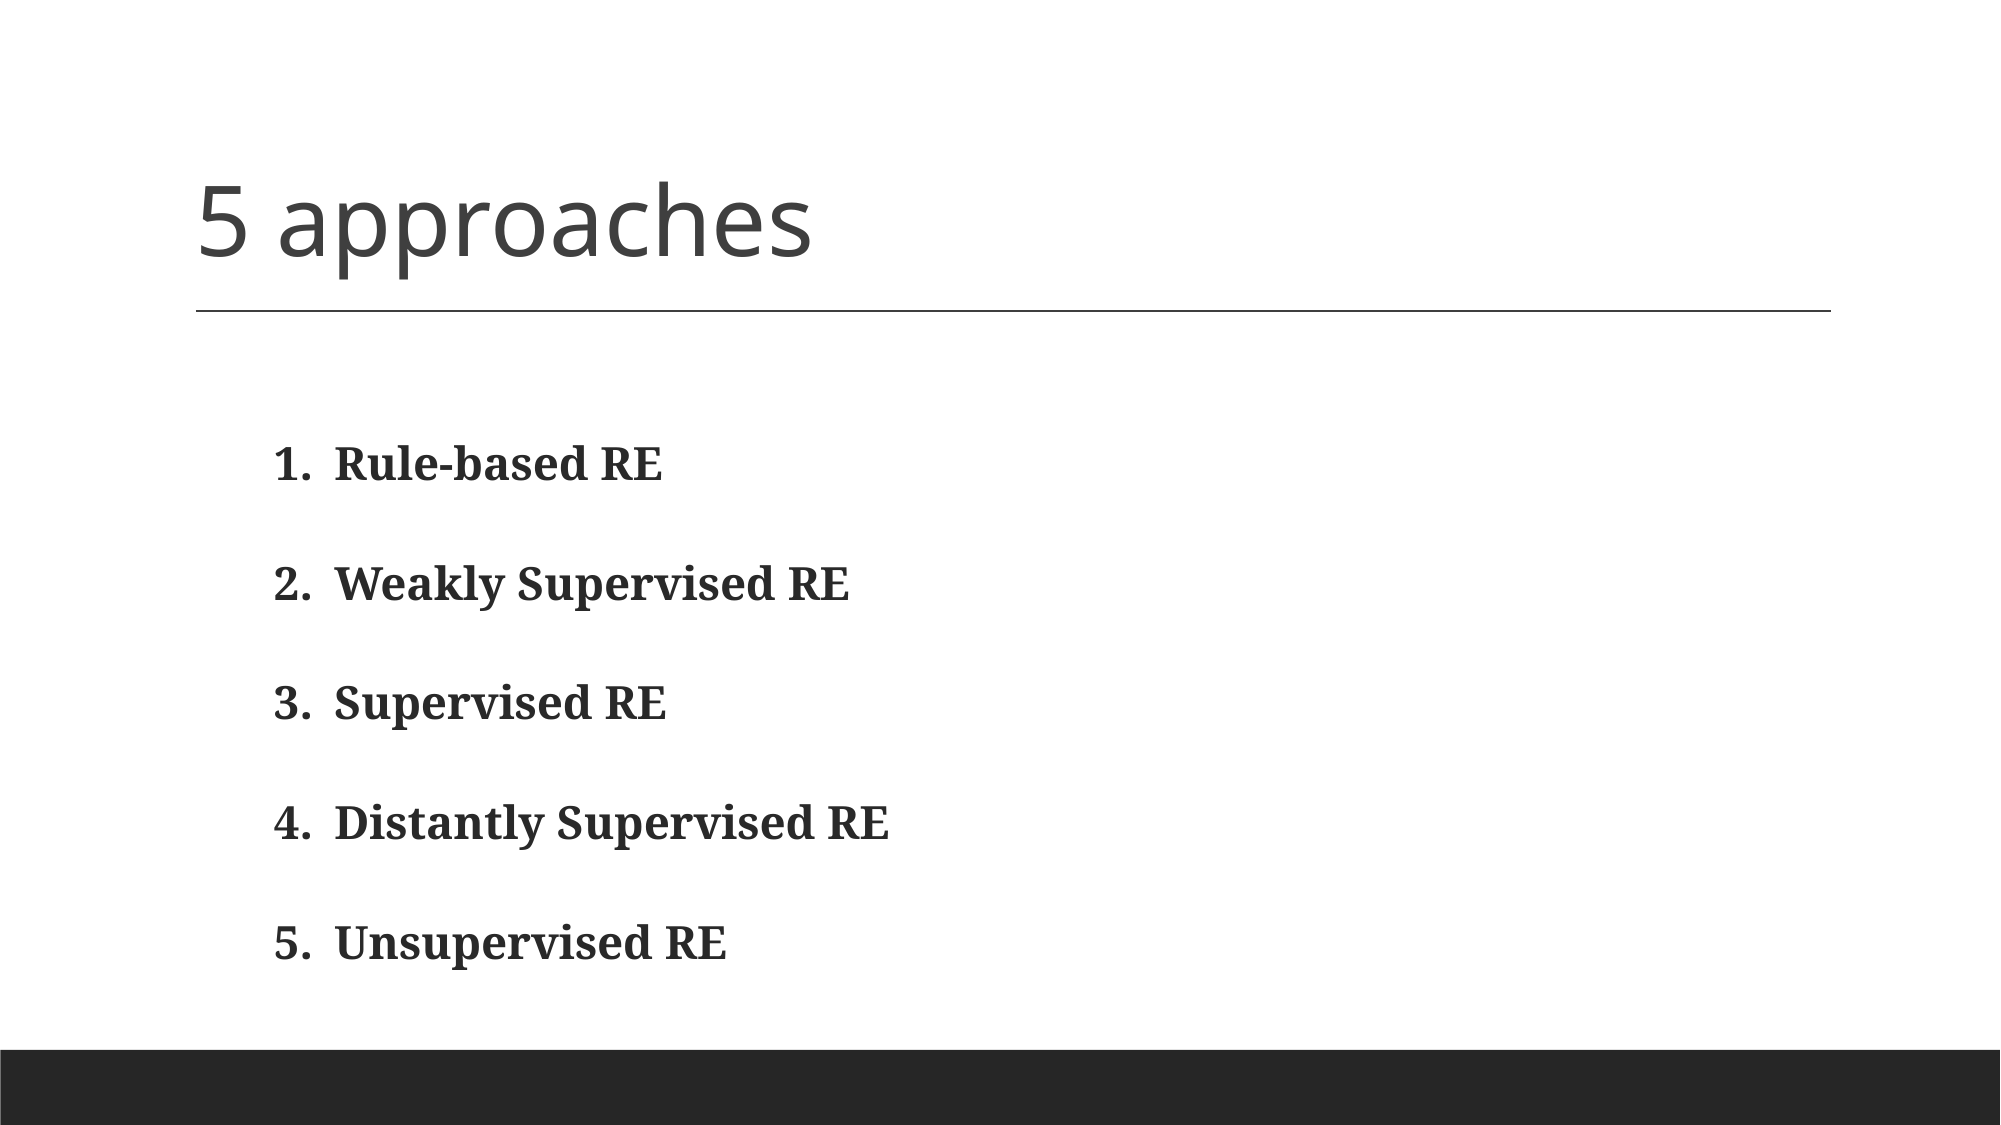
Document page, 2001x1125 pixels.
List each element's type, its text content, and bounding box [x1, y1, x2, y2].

text_box Rule-based RE Weakly Supervised RE Supervised RE Distantly Supervised RE Unsupervised RE [196, 354, 1796, 984]
title 5 approaches [180, 47, 1830, 285]
